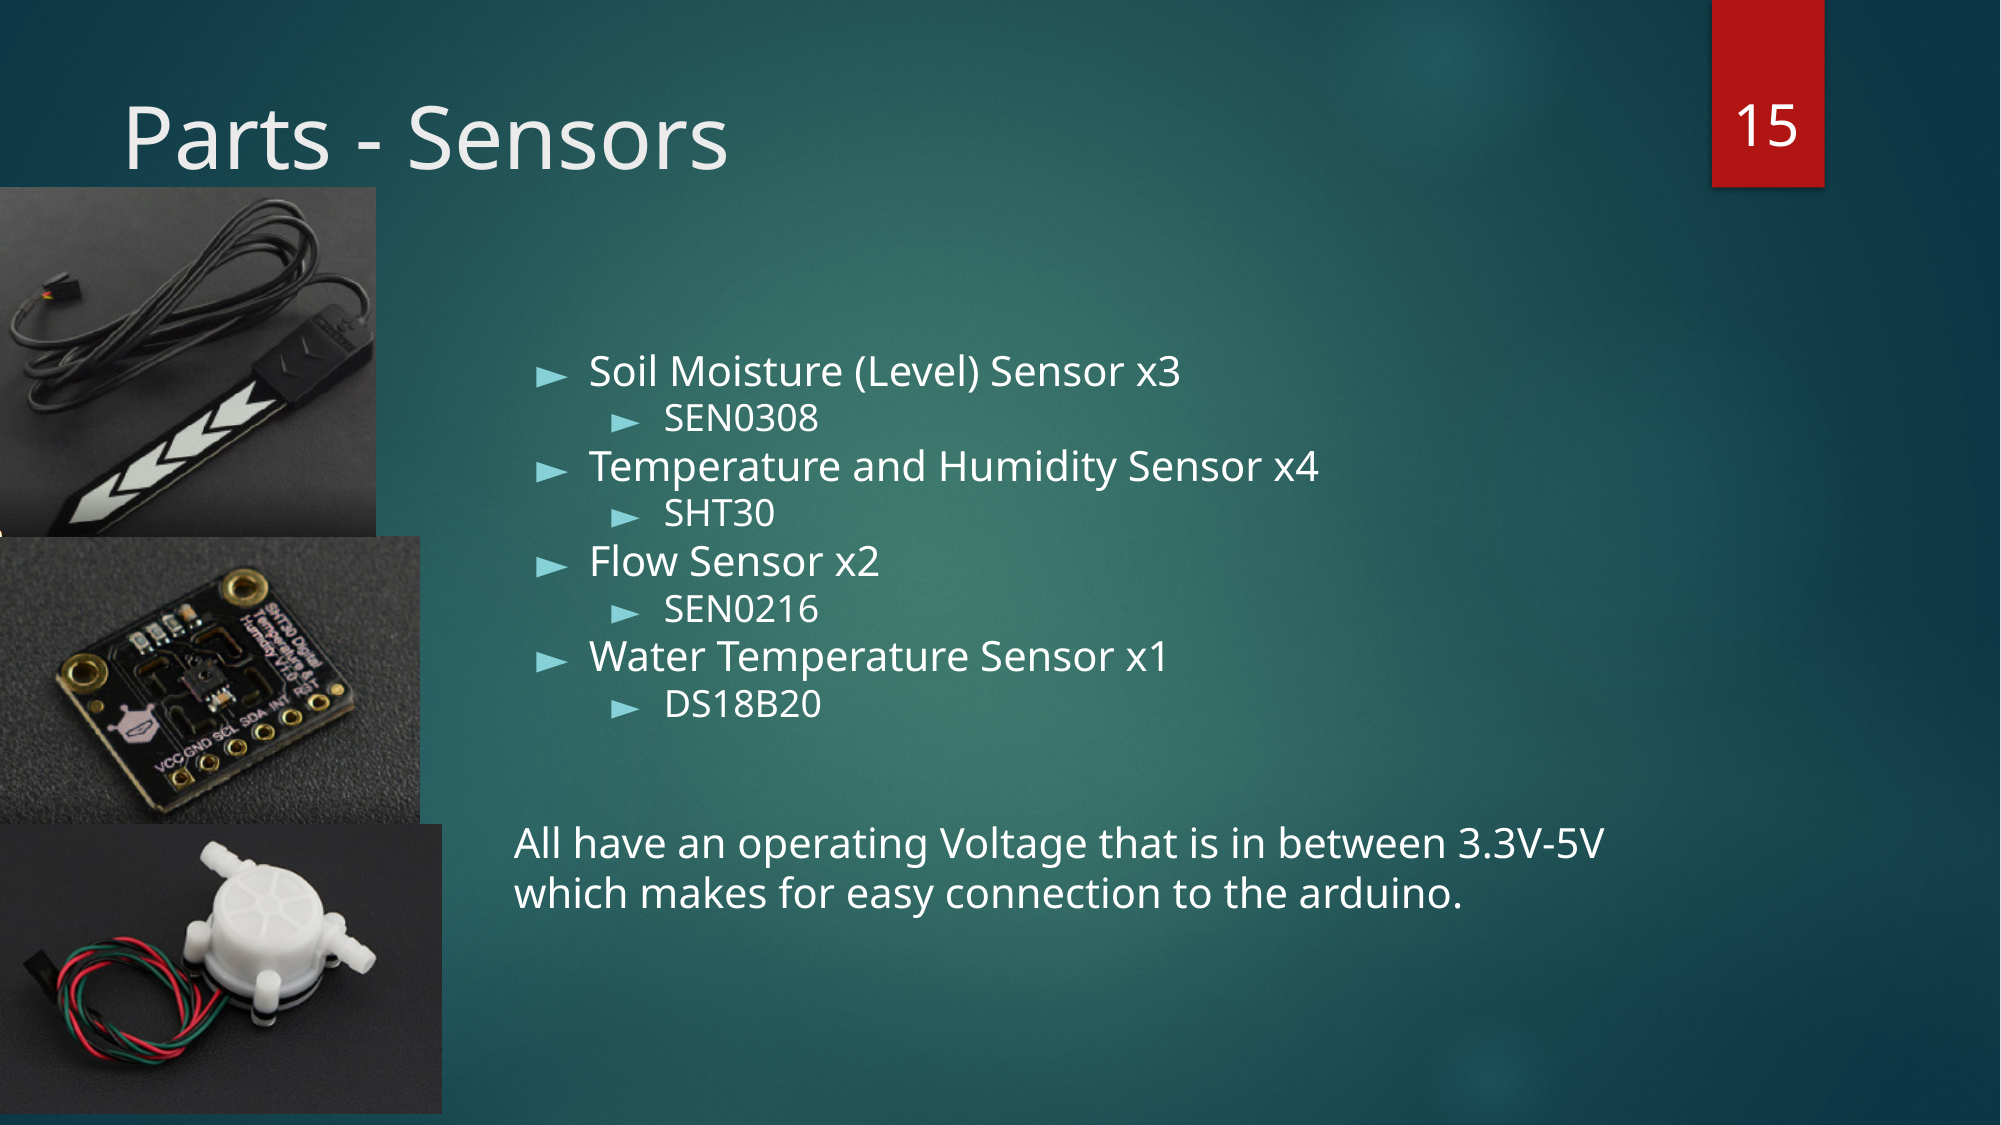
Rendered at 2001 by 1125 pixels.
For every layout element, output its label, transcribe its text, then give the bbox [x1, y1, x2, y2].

slide_number 15 [1698, 48, 1836, 175]
picture [0, 0, 2001, 1125]
list Soil Moisture (Level) Sensor x3 SEN0308 Temperature and Humidity Sensor x4 SHT30 Flow Sensor x2 SEN0216 Water Temperature Sensor x1 DS18B20 All have an operating Voltage that is in between 3.3V-5V which makes for easy connection to the arduino. [498, 336, 1649, 1025]
title Parts - Sensors [106, 74, 1649, 304]
